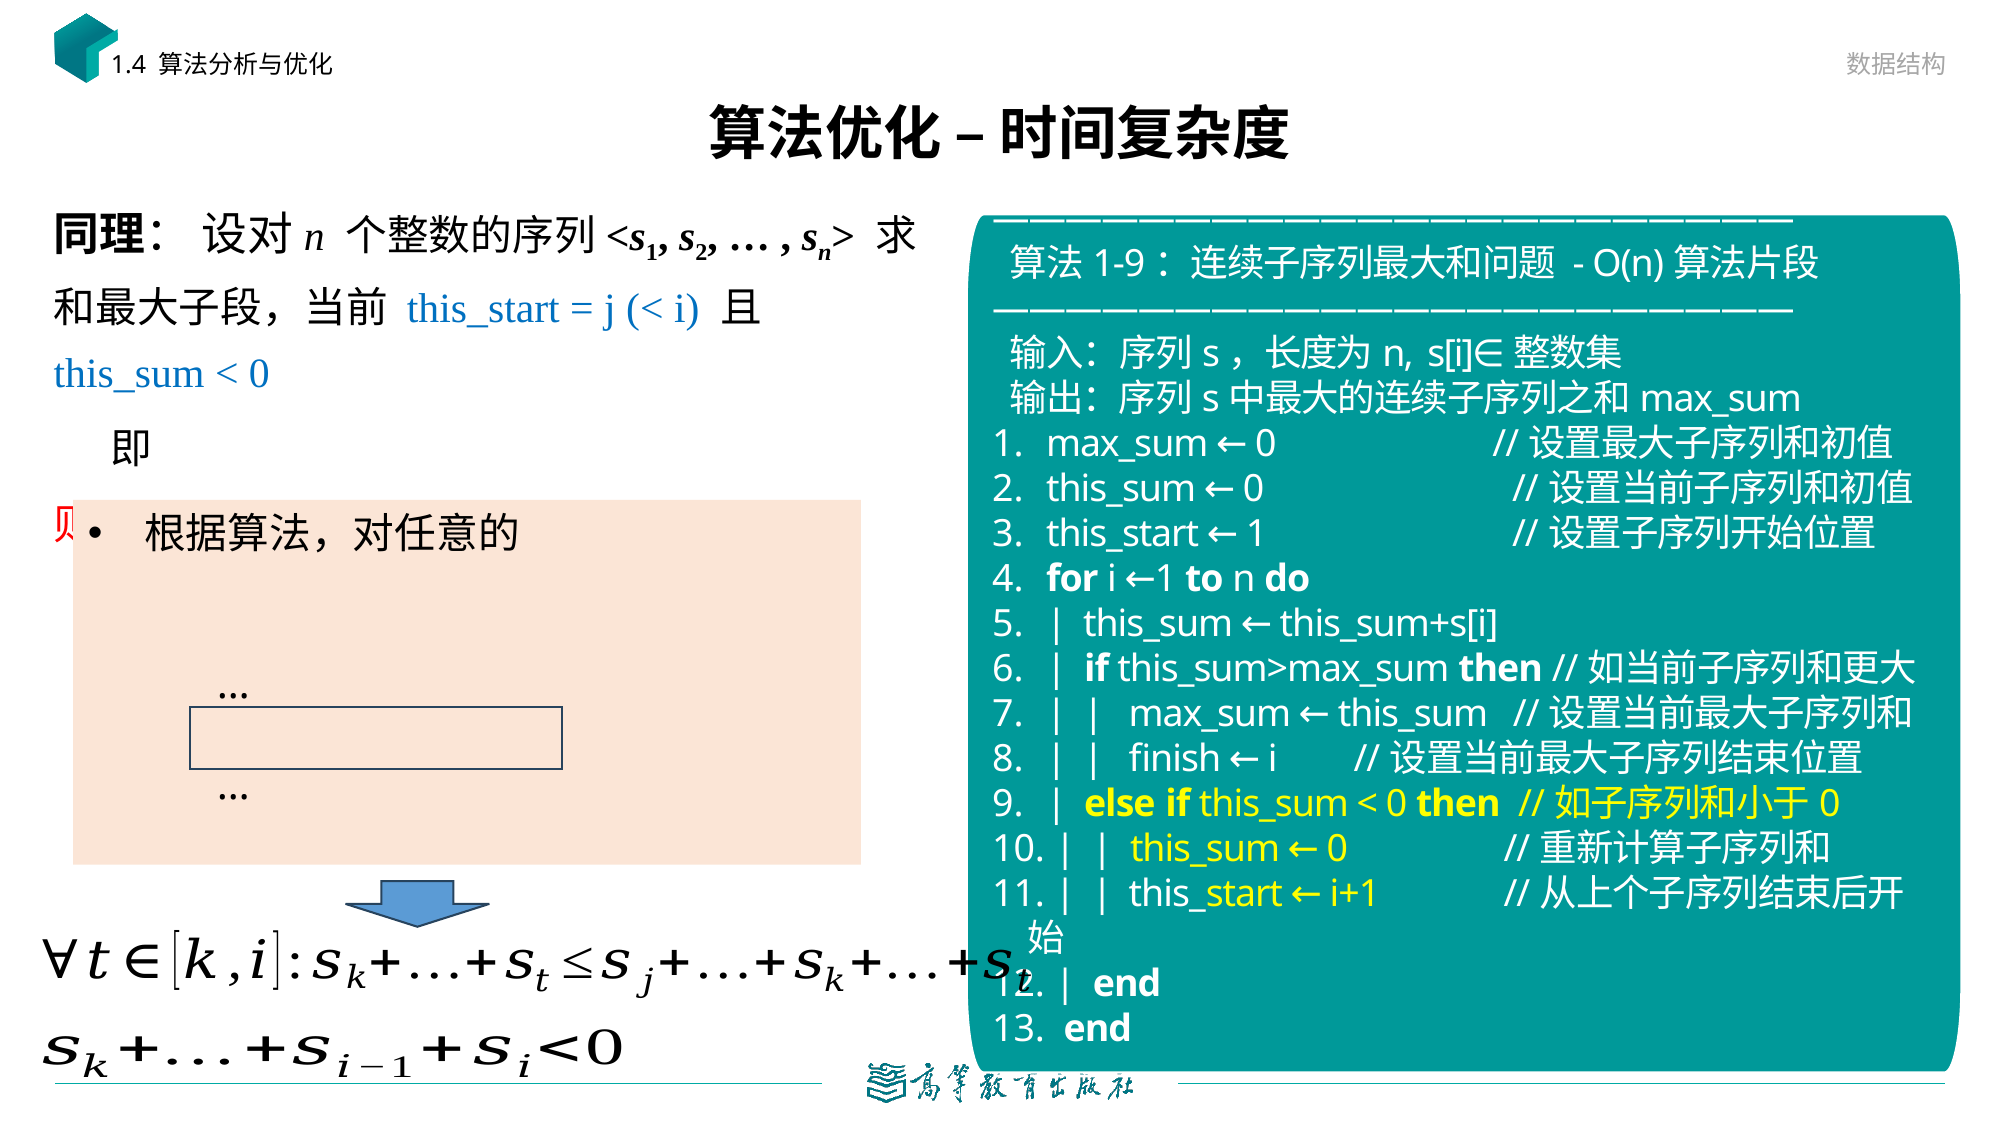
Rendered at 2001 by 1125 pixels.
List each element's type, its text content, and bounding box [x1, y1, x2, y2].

list 数据结构 [1115, 32, 1962, 86]
text_box —————————————————————— 算法1-9：连续子序列最大和问题 - O(n)算法片段 —————————————————————— 输入：序列s，长度为n, s[i]∈整数集 输出：序列s中最大的连续子序列之和max_sum max_sum ← 0 //设置最大子序列和初值 this_sum ← 0 //设置当前子序列和初值 this_start ← 1 //设置子序列开始位置 for i ←1 to n do | this_sum ← this_sum+s[i] | if this_sum>max_sum then //如当前子序列和更大 | | max_sum ← this_sum //设置当前最大子序列和 | | finish ← i //设置当前最大子序列结束位置 | else if this_sum < 0 then //如子序列和小于0 | | this_sum ← 0 //重新计算子序列和 | | this_start ← i+1 //从上个子序列结束后开始 | end end —————————————————————— [965, 213, 1963, 1074]
subtitle 1.4 算法分析与优化 [95, 44, 894, 99]
text_box [189, 706, 563, 770]
text_box [345, 880, 490, 928]
title 算法优化 – 时间复杂度 [137, 92, 1863, 178]
picture [867, 1063, 1133, 1103]
